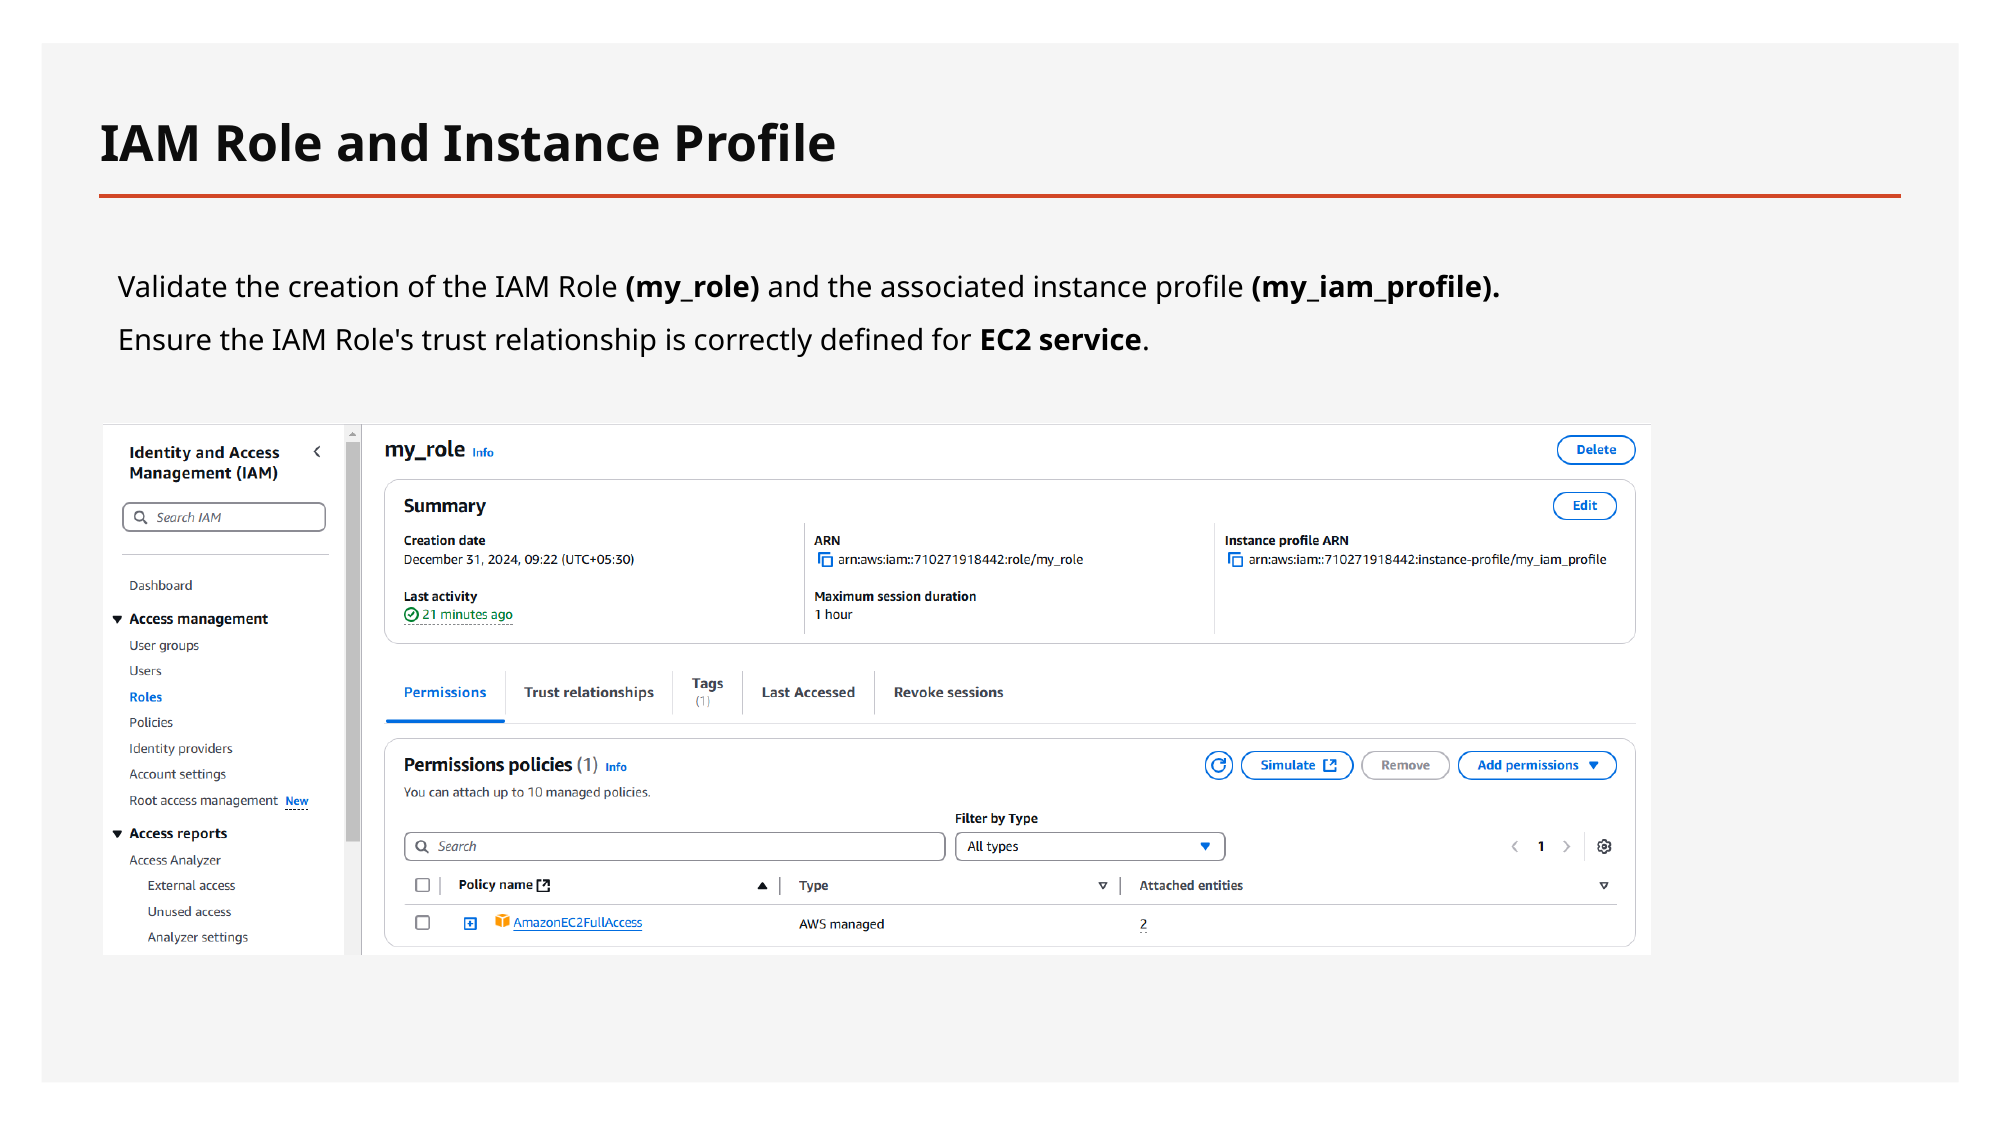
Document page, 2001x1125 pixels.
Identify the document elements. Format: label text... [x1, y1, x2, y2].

text_box Validate the creation of the IAM Role (my_role) and the associated instance profile (my_iam_profile). Ensure the IAM Role's trust relationship is correctly defined for EC2 service. [103, 243, 1920, 364]
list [103, 423, 1651, 955]
title IAM Role and Instance Profile [85, 73, 1214, 179]
